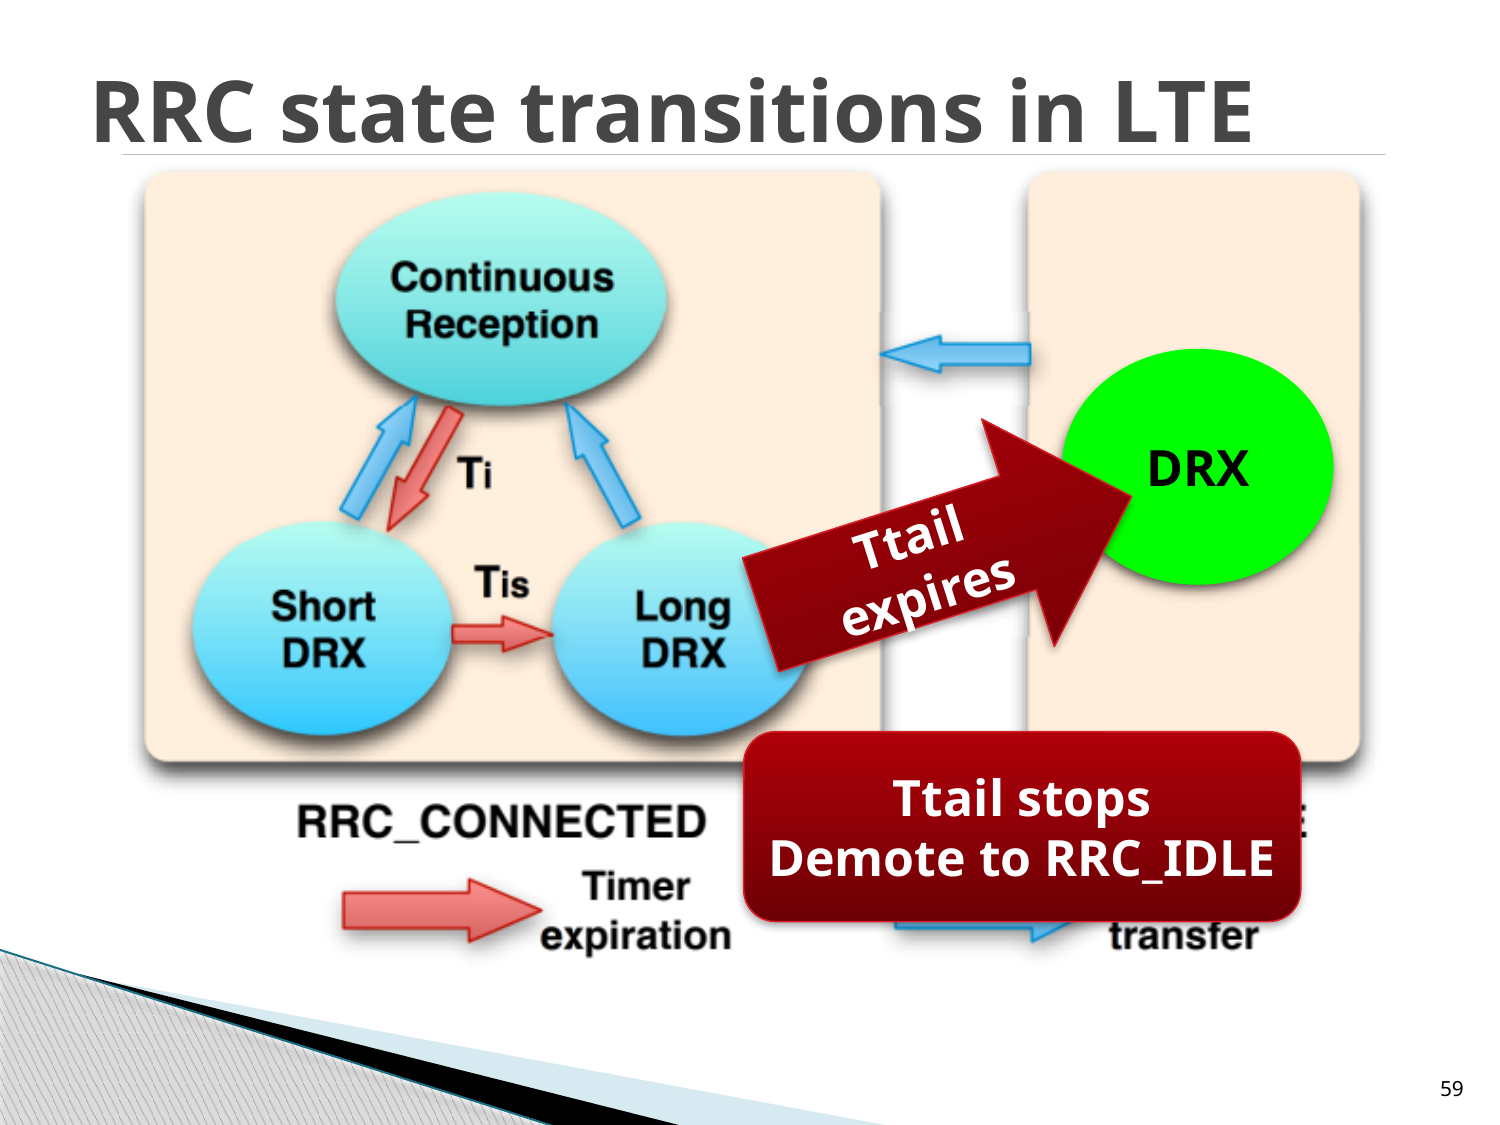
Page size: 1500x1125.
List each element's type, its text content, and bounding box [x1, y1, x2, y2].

table_cell [105, 985, 542, 1125]
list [7, 153, 1500, 975]
title RRC state transitions in LTE [75, 45, 1425, 153]
slide_number 59 [1418, 1051, 1479, 1112]
